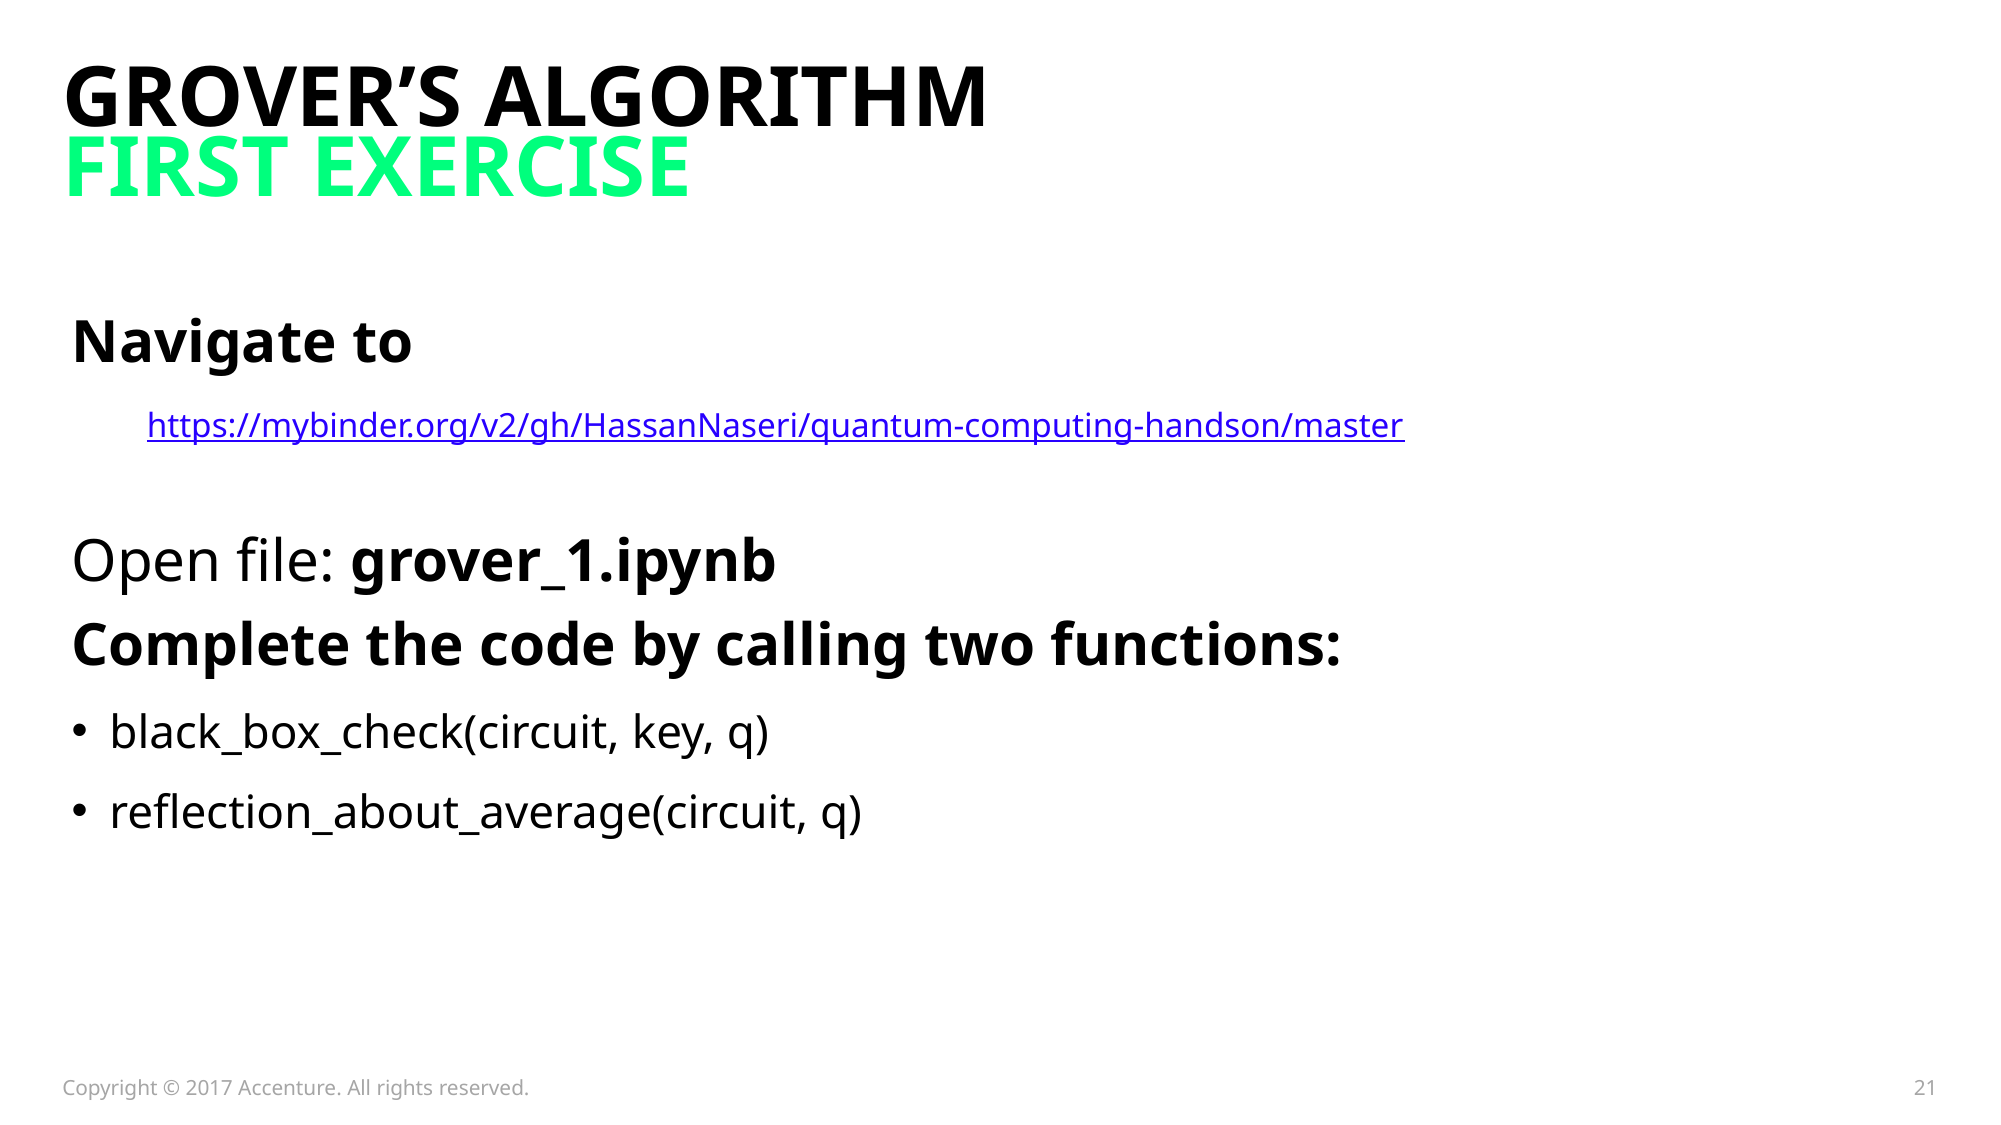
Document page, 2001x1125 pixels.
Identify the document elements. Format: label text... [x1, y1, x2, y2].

slide_number 21 [1887, 1069, 1938, 1104]
list Navigate to https://mybinder.org/v2/gh/HassanNaseri/quantum-computing-handson/master Open file: grover_1.ipynb Complete the code by calling two functions: black_box_check(circuit, key, q) reflection_about_average(circuit, q) [62, 299, 1469, 1070]
footer Copyright © 2017 Accenture. All rights reserved. [62, 1069, 1000, 1104]
title Grover’s algorithm First Exercise [62, 62, 1442, 225]
